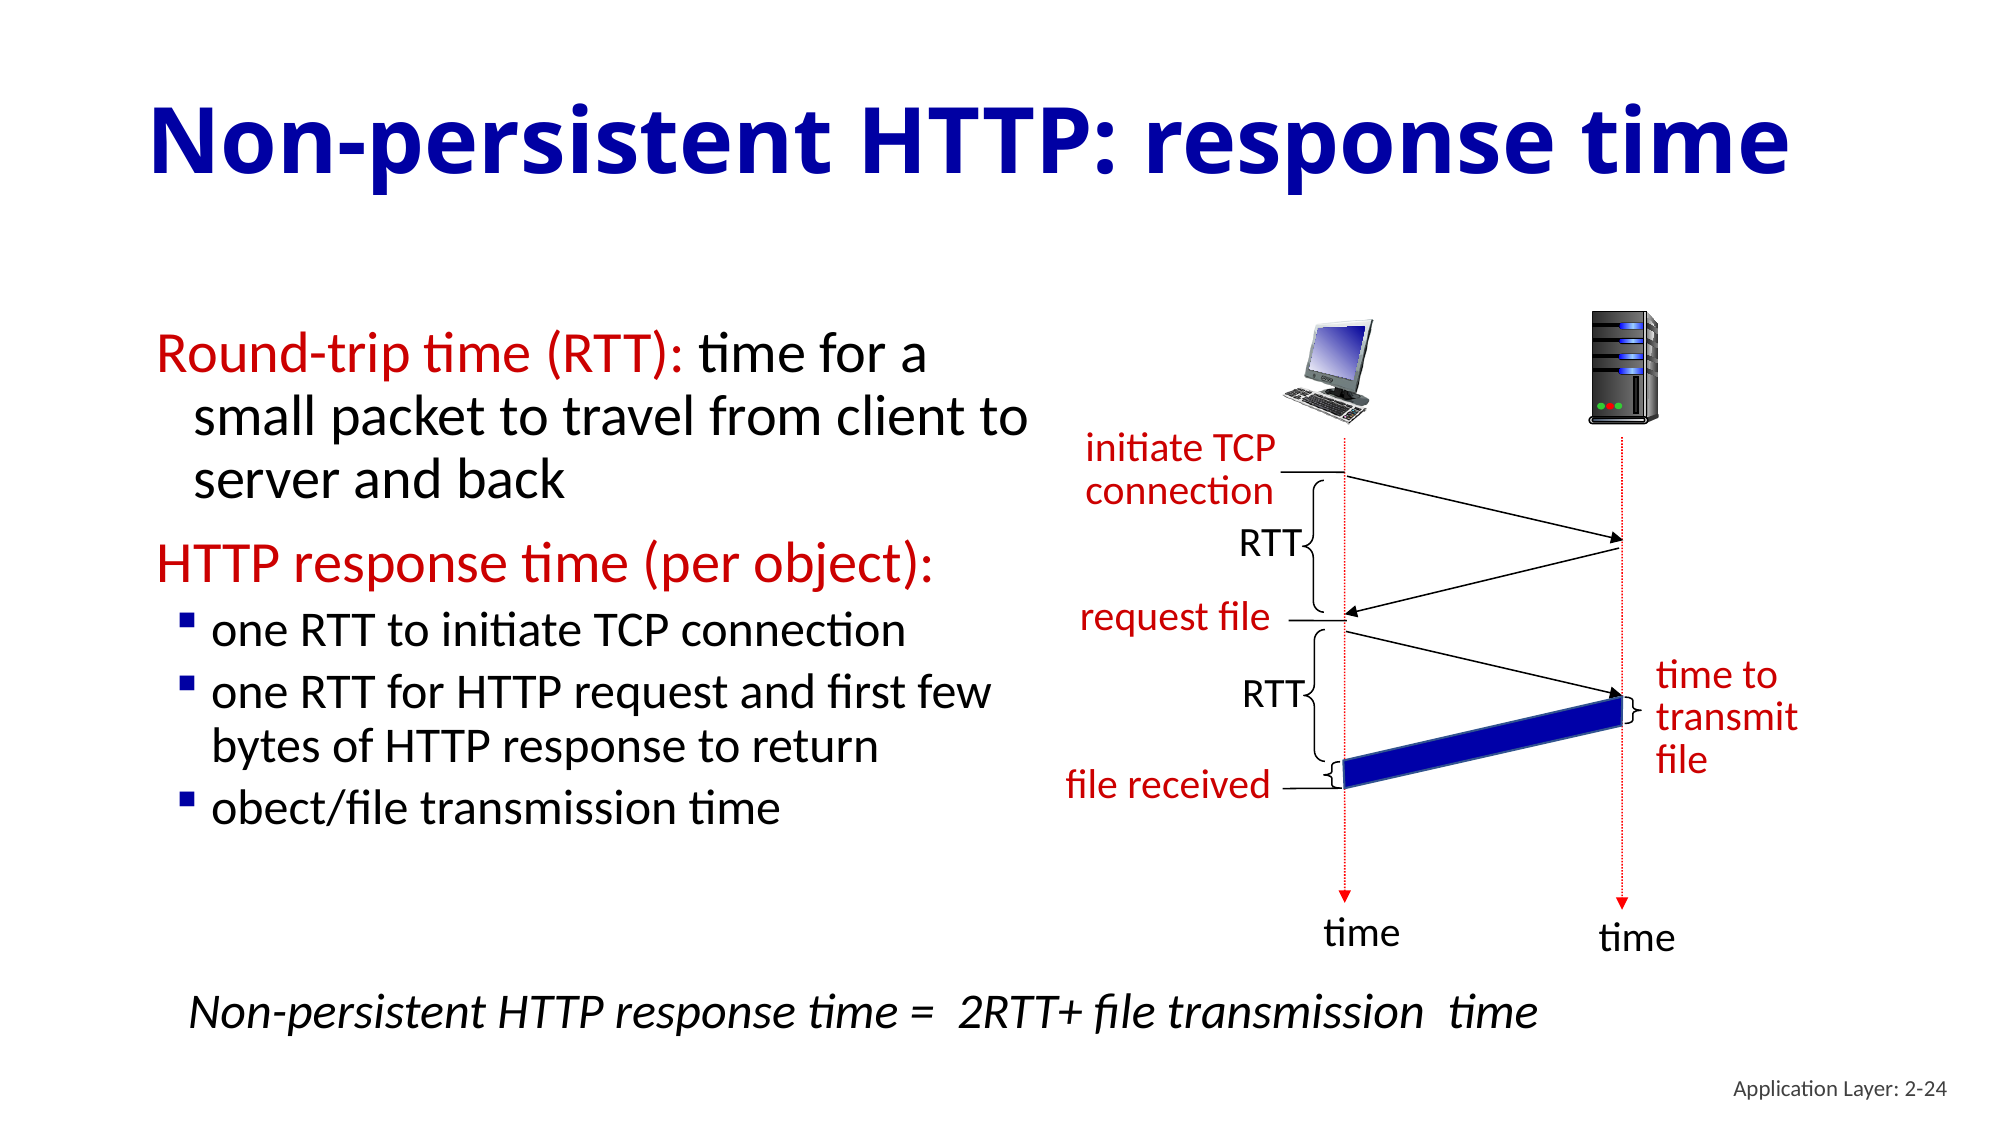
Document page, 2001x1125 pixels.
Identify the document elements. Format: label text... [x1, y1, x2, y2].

text_box RTT [1224, 515, 1318, 573]
text_box initiate TCP connection [1070, 420, 1292, 520]
text_box [1624, 697, 1641, 724]
text_box Round-trip time (RTT): time for a small packet to travel from client to server and back HTTP response time (per object): one RTT to initiate TCP connection one RTT for HTTP request and first few bytes of HTTP response to return obect/file transmission time [120, 314, 1054, 863]
text_box [1346, 476, 1624, 544]
text_box [1615, 895, 1629, 902]
text_box [1313, 480, 1324, 588]
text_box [1589, 311, 1659, 424]
text_box Non-persistent HTTP response time = 2RTT+ file transmission time [173, 971, 1692, 1091]
text_box file received [1050, 757, 1322, 815]
text_box [1389, 641, 1622, 698]
title Non-persistent HTTP: response time [131, 70, 1856, 218]
text_box [1338, 890, 1351, 903]
text_box time [1583, 902, 1691, 967]
slide_number Application Layer: 2-24 [1512, 1056, 1963, 1117]
text_box time to transmit file [1641, 647, 1824, 790]
text_box [1342, 695, 1624, 790]
text_box [1323, 761, 1341, 789]
text_box RTT [1227, 666, 1321, 724]
text_box time [1308, 905, 1416, 963]
text_box request file [1065, 588, 1389, 647]
text_box [1314, 629, 1325, 762]
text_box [1260, 314, 1376, 432]
